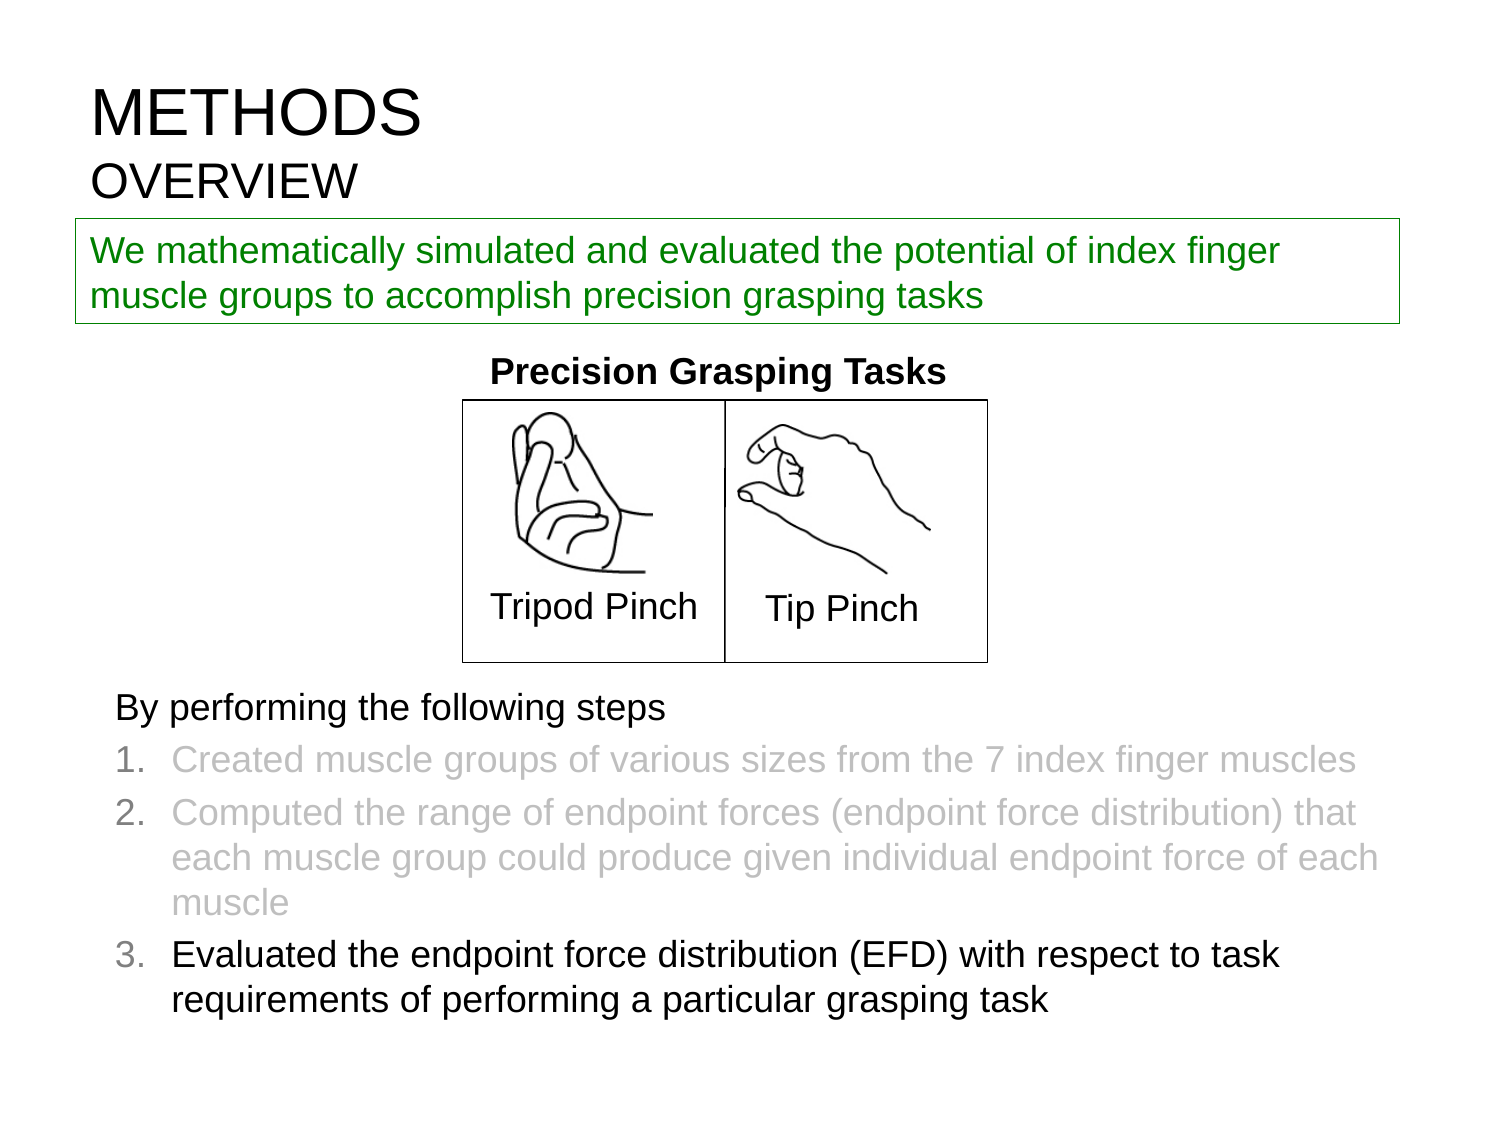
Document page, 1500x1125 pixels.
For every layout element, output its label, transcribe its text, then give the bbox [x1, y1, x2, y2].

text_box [462, 399, 988, 663]
text_box We mathematically simulated and evaluated the potential of index finger muscle groups to accomplish precision grasping tasks [75, 218, 1400, 324]
list By performing the following steps Created muscle groups of various sizes from the 7 index finger muscles Computed the range of endpoint forces (endpoint force distribution) that each muscle group could produce given individual endpoint force of each muscle Evaluated the endpoint force distribution (EFD) with respect to task requirements of performing a particular grasping task [99, 674, 1451, 1125]
title Methods Overview [74, 44, 1426, 233]
text_box Precision Grasping Tasks [474, 339, 1025, 400]
